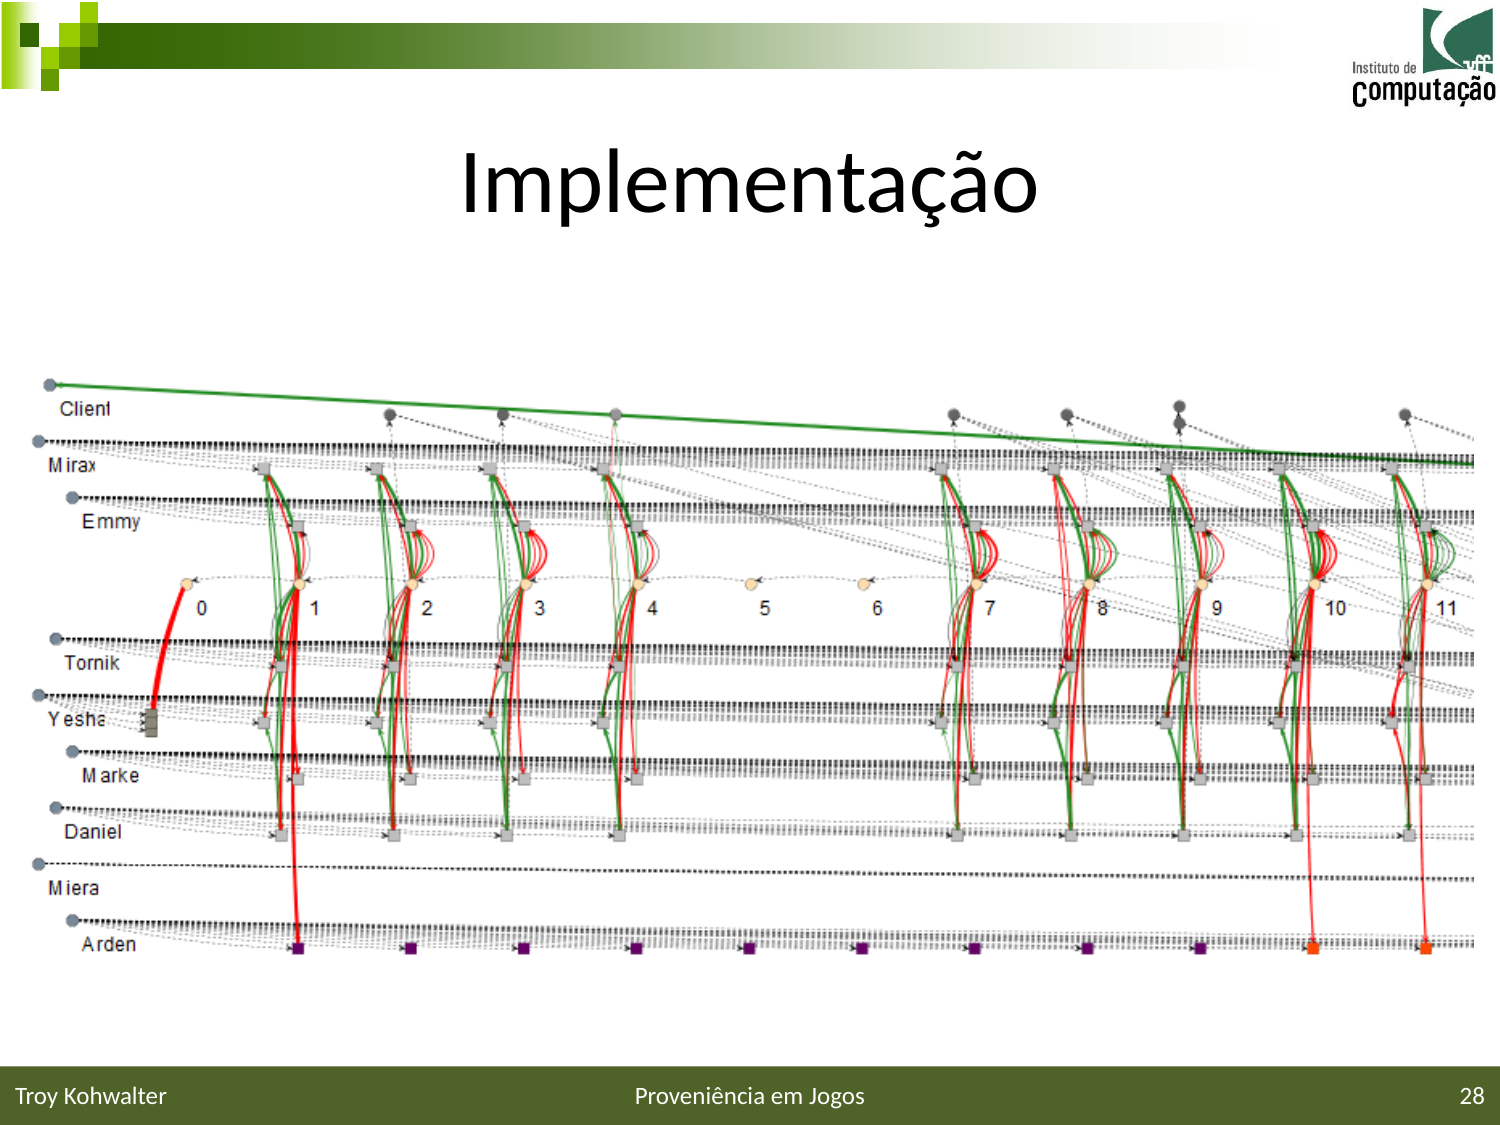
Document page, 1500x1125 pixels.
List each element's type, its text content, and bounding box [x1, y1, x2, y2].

footer Proveniência em Jogos [512, 1065, 988, 1125]
slide_number 28 [1149, 1065, 1500, 1125]
picture [25, 362, 1474, 975]
slide_number Troy Kohwalter [0, 1065, 350, 1125]
title Implementação [75, 82, 1425, 270]
